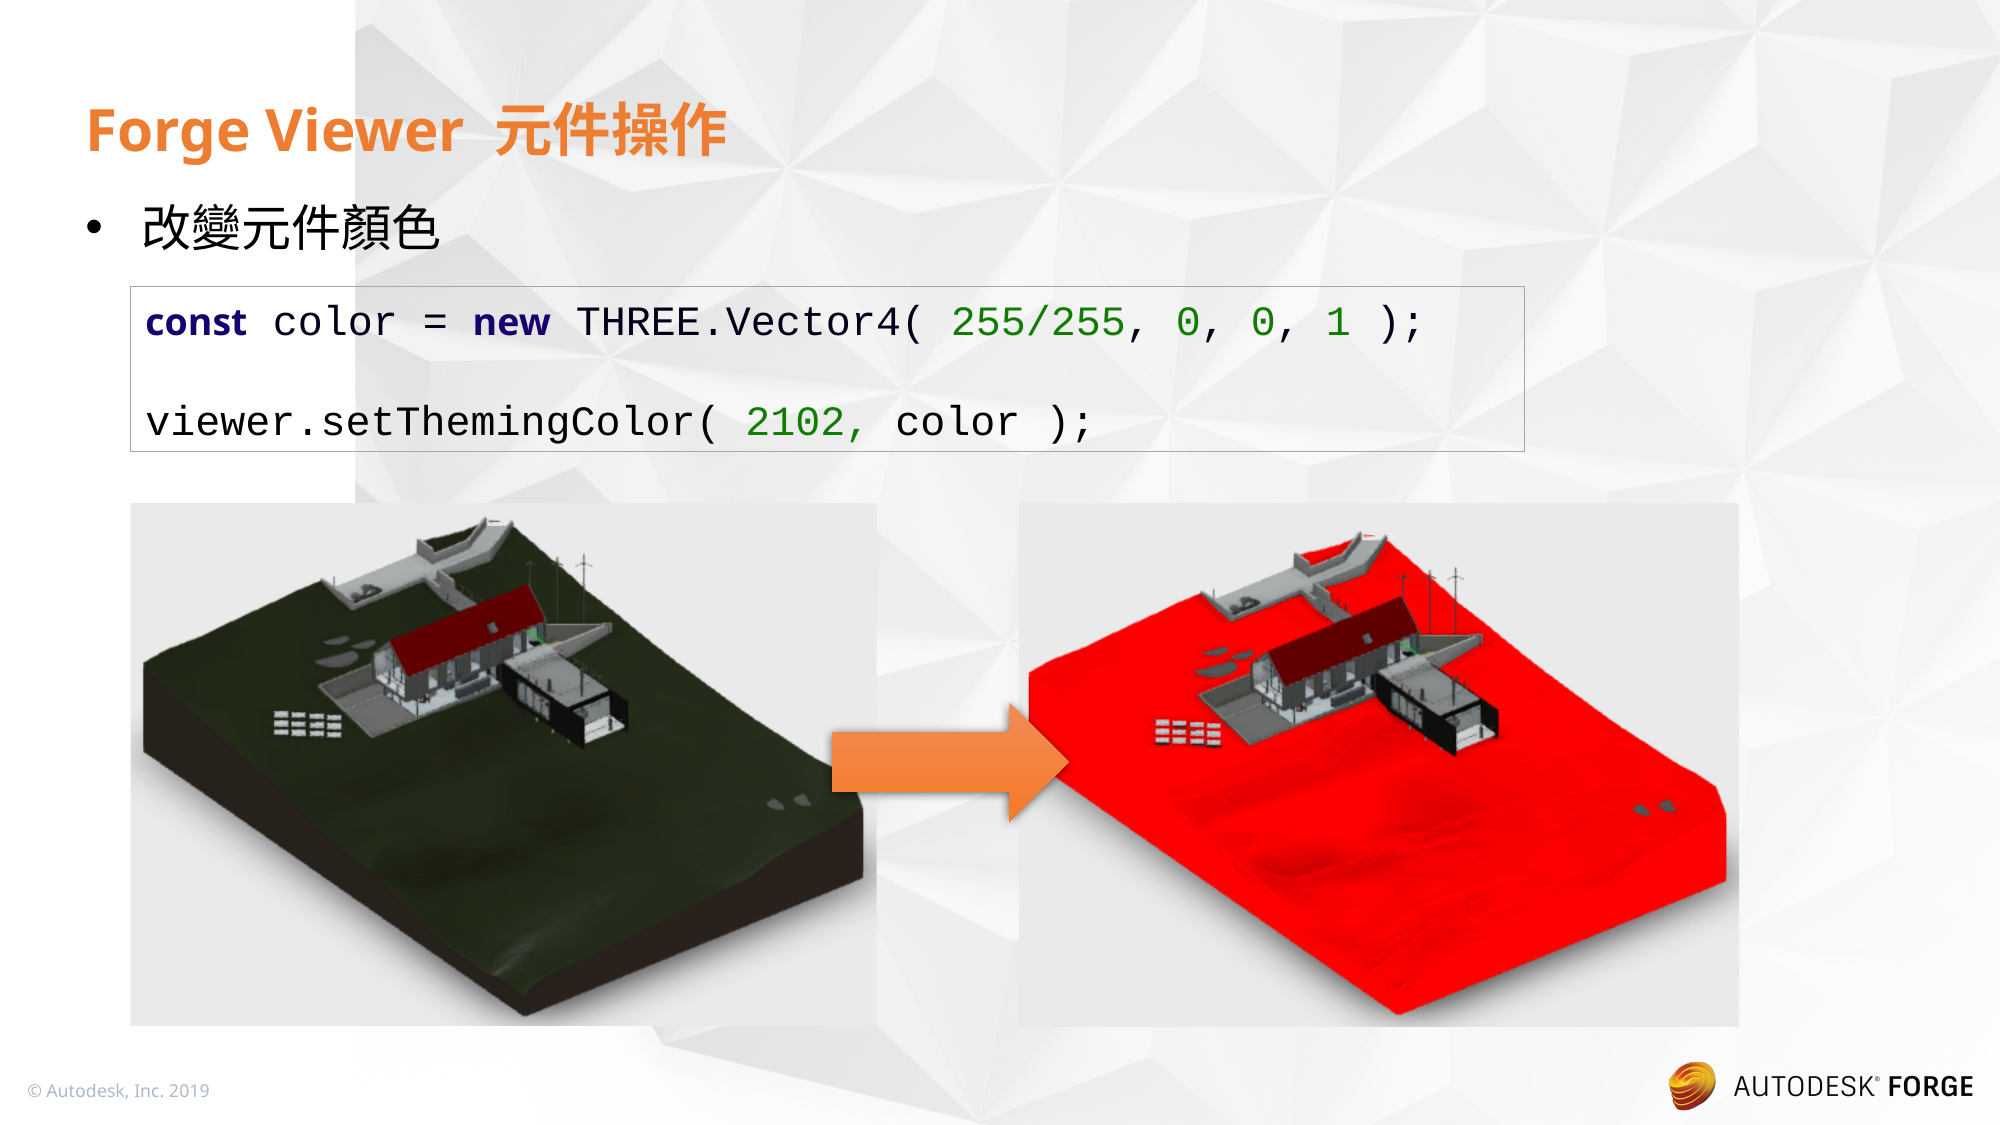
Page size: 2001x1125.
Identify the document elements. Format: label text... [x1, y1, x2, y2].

text_box const color = new THREE.Vector4( 255/255, 0, 0, 1 ); viewer.setThemingColor( 2102, color ); [130, 286, 1525, 452]
picture [1018, 503, 1740, 1027]
text_box 改變元件顏色 [70, 189, 874, 265]
text_box [877, 702, 1018, 822]
picture [130, 503, 877, 1026]
title Forge Viewer 元件操作 [70, 59, 1932, 206]
picture [1659, 1052, 1982, 1120]
